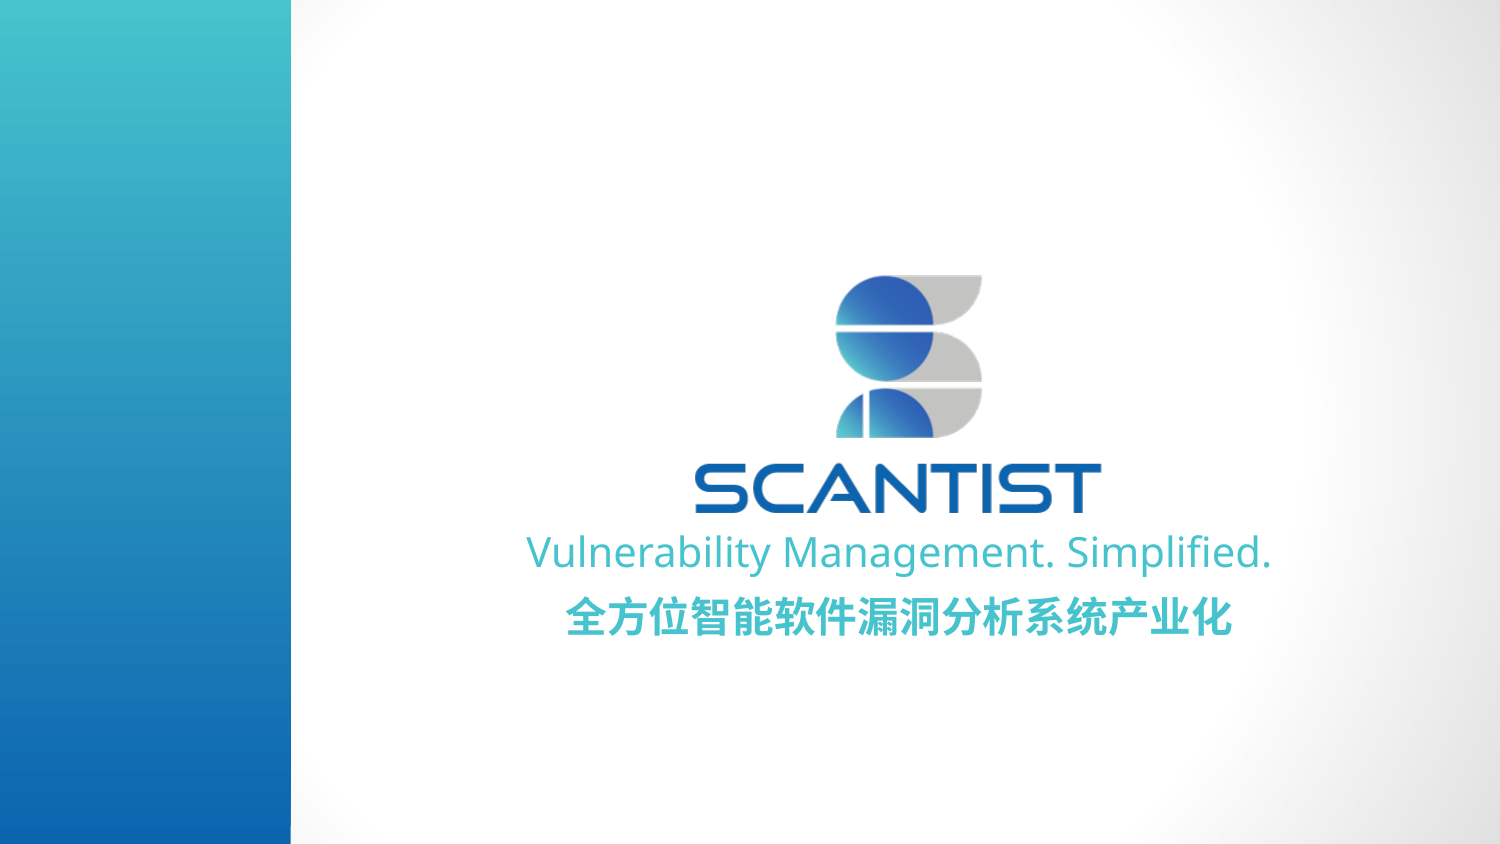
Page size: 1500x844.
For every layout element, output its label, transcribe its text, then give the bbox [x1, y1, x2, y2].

text_box Vulnerability Management. Simplified. [391, 575, 1408, 583]
text_box [0, 0, 293, 844]
picture [293, 0, 1500, 844]
text_box 全方位智能软件漏洞分析系统产业化 [550, 583, 1249, 649]
